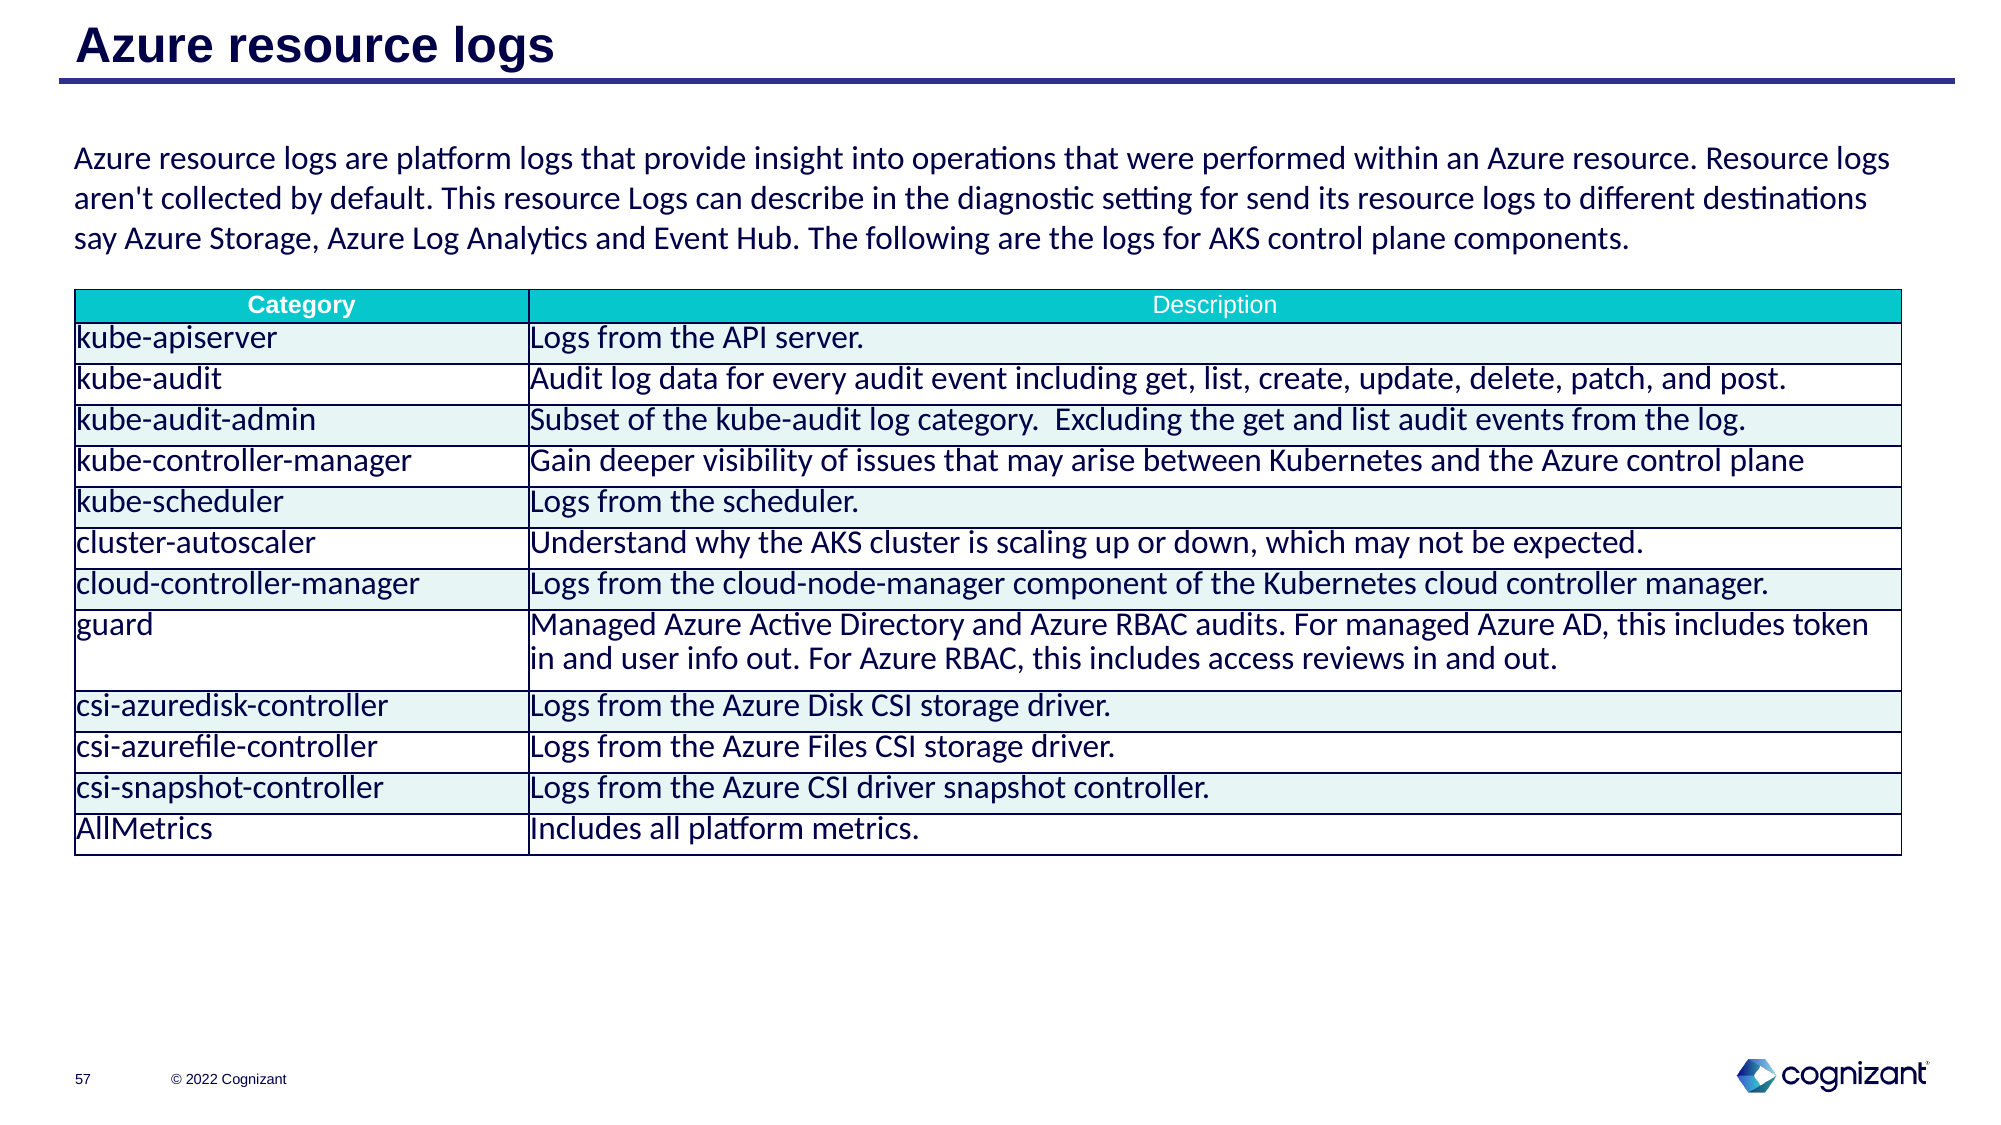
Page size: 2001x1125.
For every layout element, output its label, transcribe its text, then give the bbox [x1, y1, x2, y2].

table_header Category [76, 290, 528, 322]
table_cell kube-apiserver [76, 324, 528, 363]
table_cell csi-azuredisk-controller [76, 692, 528, 731]
table_cell csi-azurefile-controller [76, 733, 528, 772]
table_cell Subset of the kube-audit log category. Excluding the get and list audit events from the log. [530, 406, 1901, 445]
table_cell kube-scheduler [76, 488, 528, 527]
table_cell Includes all platform metrics. [530, 815, 1901, 854]
title Azure resource logs [74, 12, 1848, 63]
table_cell AllMetrics [76, 815, 528, 854]
table_cell Managed Azure Active Directory and Azure RBAC audits. For managed Azure AD, this includes token in and user info out. For Azure RBAC, this includes access reviews in and out. [530, 611, 1901, 690]
table_cell Logs from the API server. [530, 324, 1901, 363]
picture [1719, 1042, 1943, 1109]
footer © 2022 Cognizant [171, 1056, 368, 1088]
table_cell kube-audit-admin [76, 406, 528, 445]
table_cell kube-audit [76, 365, 528, 404]
table_cell Logs from the scheduler. [530, 488, 1901, 527]
table_cell Gain deeper visibility of issues that may arise between Kubernetes and the Azure control plane [530, 447, 1901, 486]
table_cell Logs from the Azure Files CSI storage driver. [530, 733, 1901, 772]
table_header Description [530, 290, 1901, 322]
table_cell cloud-controller-manager [76, 570, 528, 609]
table_cell cluster-autoscaler [76, 529, 528, 568]
table_cell Logs from the Azure CSI driver snapshot controller. [530, 774, 1901, 813]
table_cell Logs from the cloud-node-manager component of the Kubernetes cloud controller manager. [530, 570, 1901, 609]
table_cell kube-controller-manager [76, 447, 528, 486]
table_cell csi-snapshot-controller [76, 774, 528, 813]
slide_number 57 [75, 1056, 133, 1088]
table_cell Understand why the AKS cluster is scaling up or down, which may not be expected. [530, 529, 1901, 568]
table_cell guard [76, 611, 528, 690]
table_cell Logs from the Azure Disk CSI storage driver. [530, 692, 1901, 731]
table_cell Audit log data for every audit event including get, list, create, update, delete, patch, and post. [530, 365, 1901, 404]
text_box Azure resource logs are platform logs that provide insight into operations that were performed within an Azure resource. Resource logs aren't collected by default. This resource Logs can describe in the diagnostic setting for send its resource logs to different destinations say Azure Storage, Azure Log Analytics and Event Hub. The following are the logs for AKS control plane components. [59, 128, 1914, 264]
